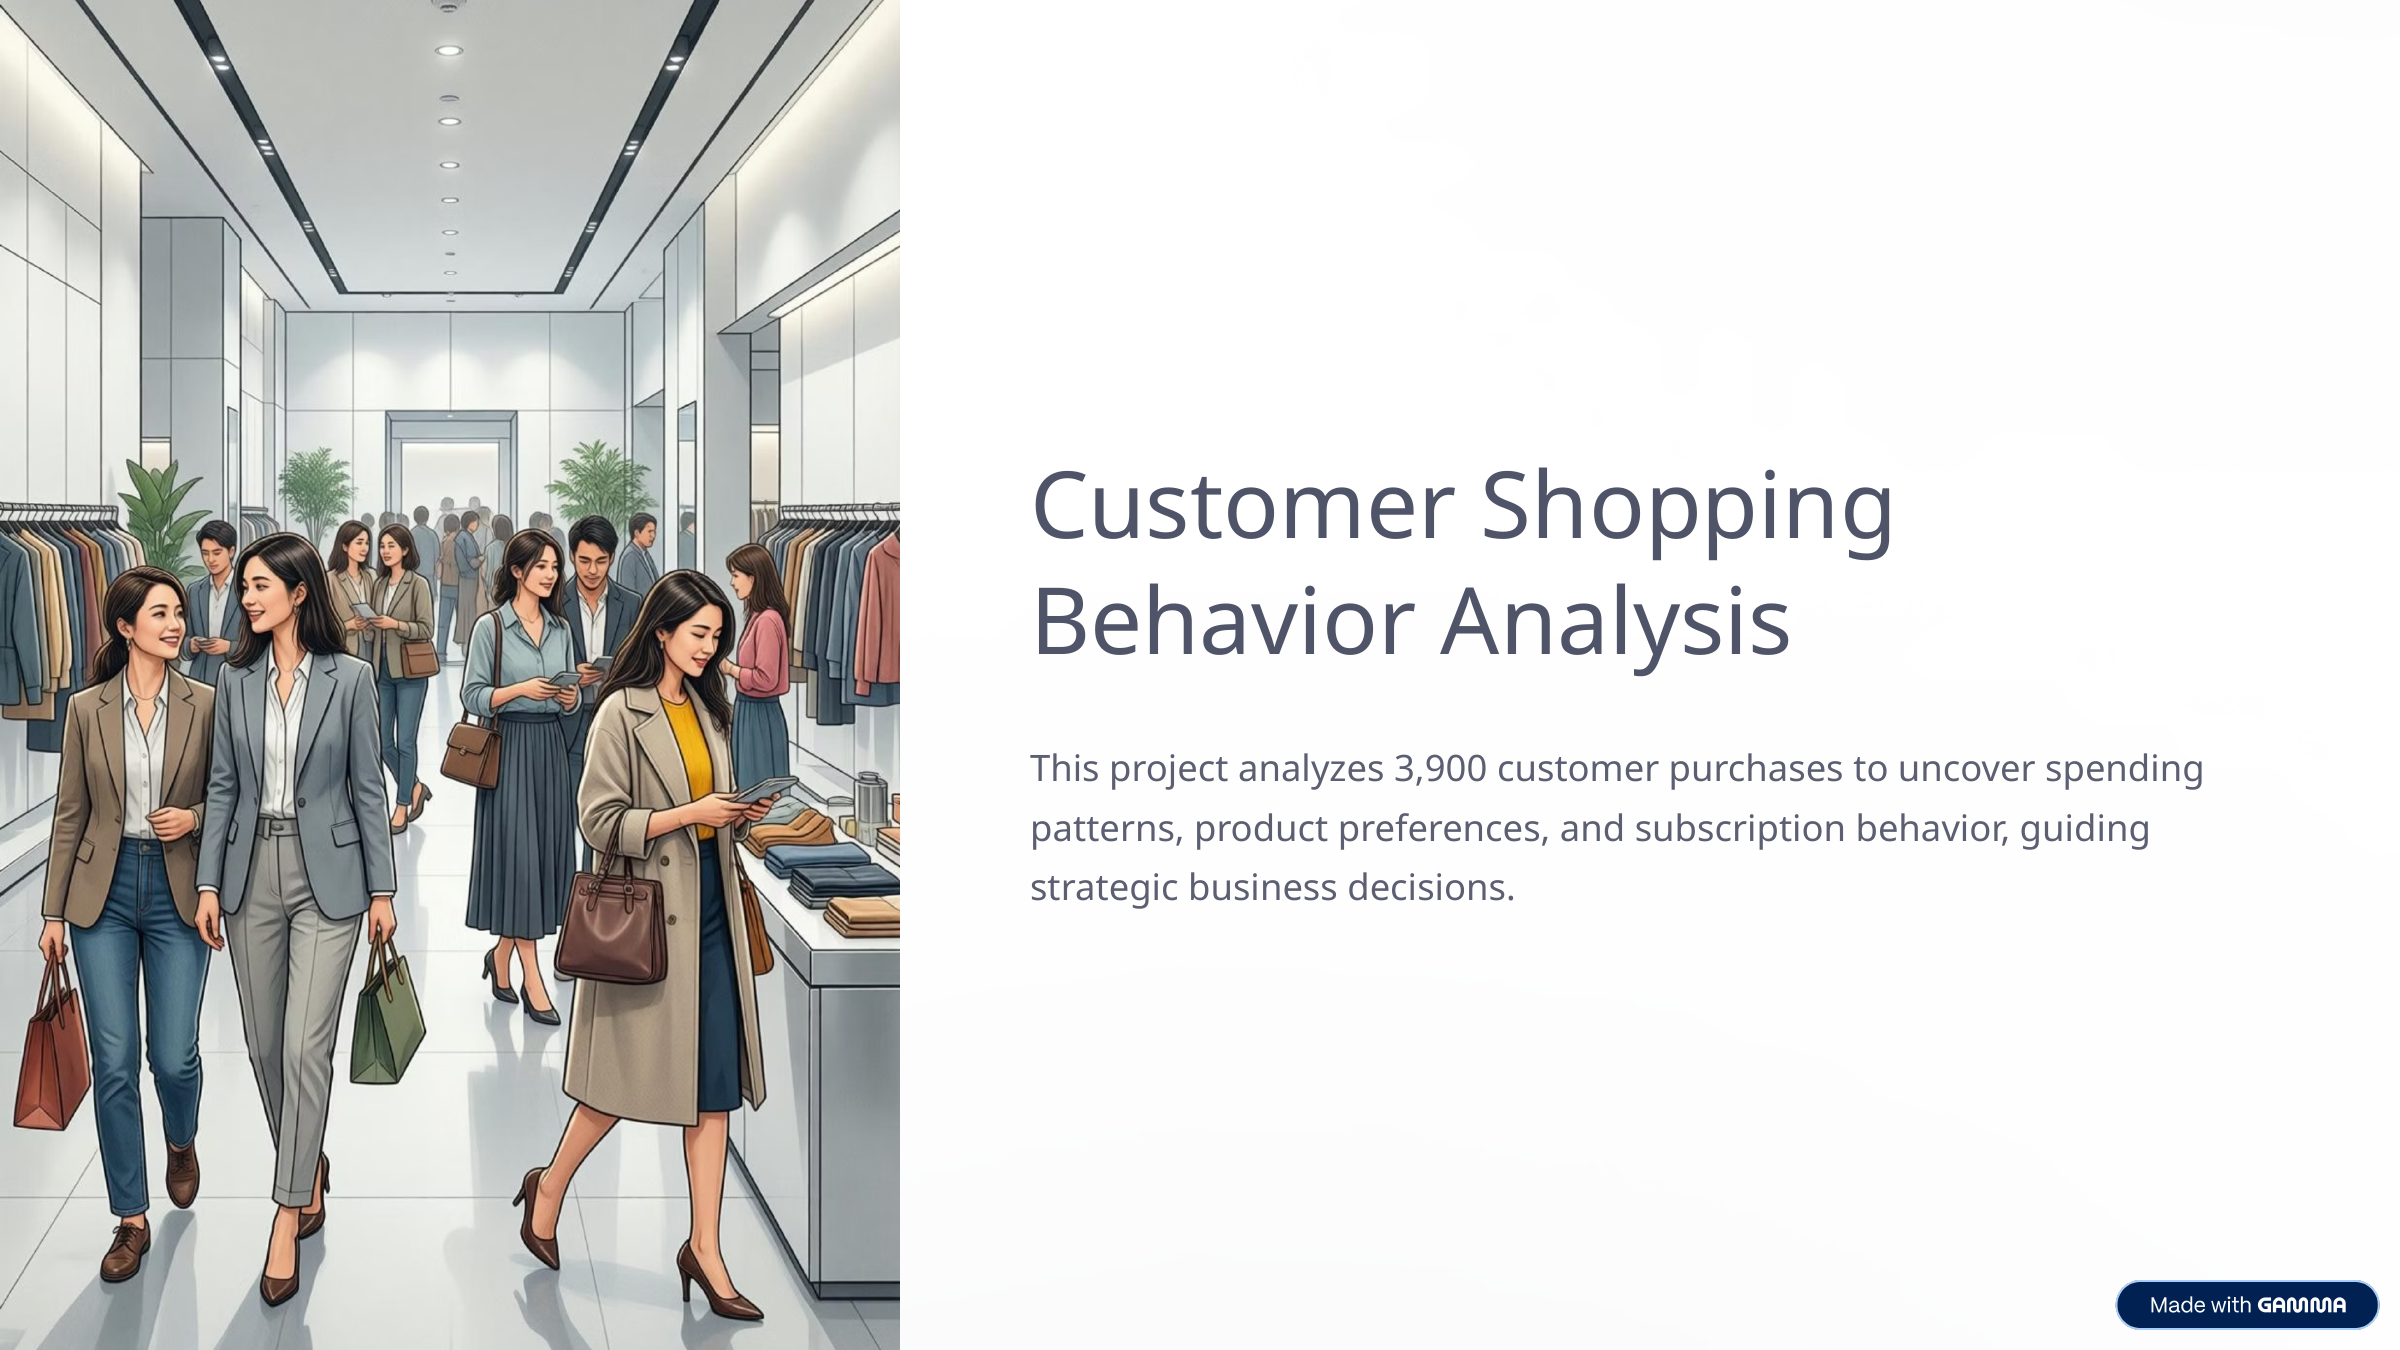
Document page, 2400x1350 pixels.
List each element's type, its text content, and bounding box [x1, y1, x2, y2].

text_box Customer Shopping Behavior Analysis [1030, 441, 2270, 674]
text_box This project analyzes 3,900 customer purchases to uncover spending patterns, product preferences, and subscription behavior, guiding strategic business decisions. [1030, 729, 2270, 909]
picture [0, 0, 900, 1350]
picture [2106, 1271, 2389, 1339]
